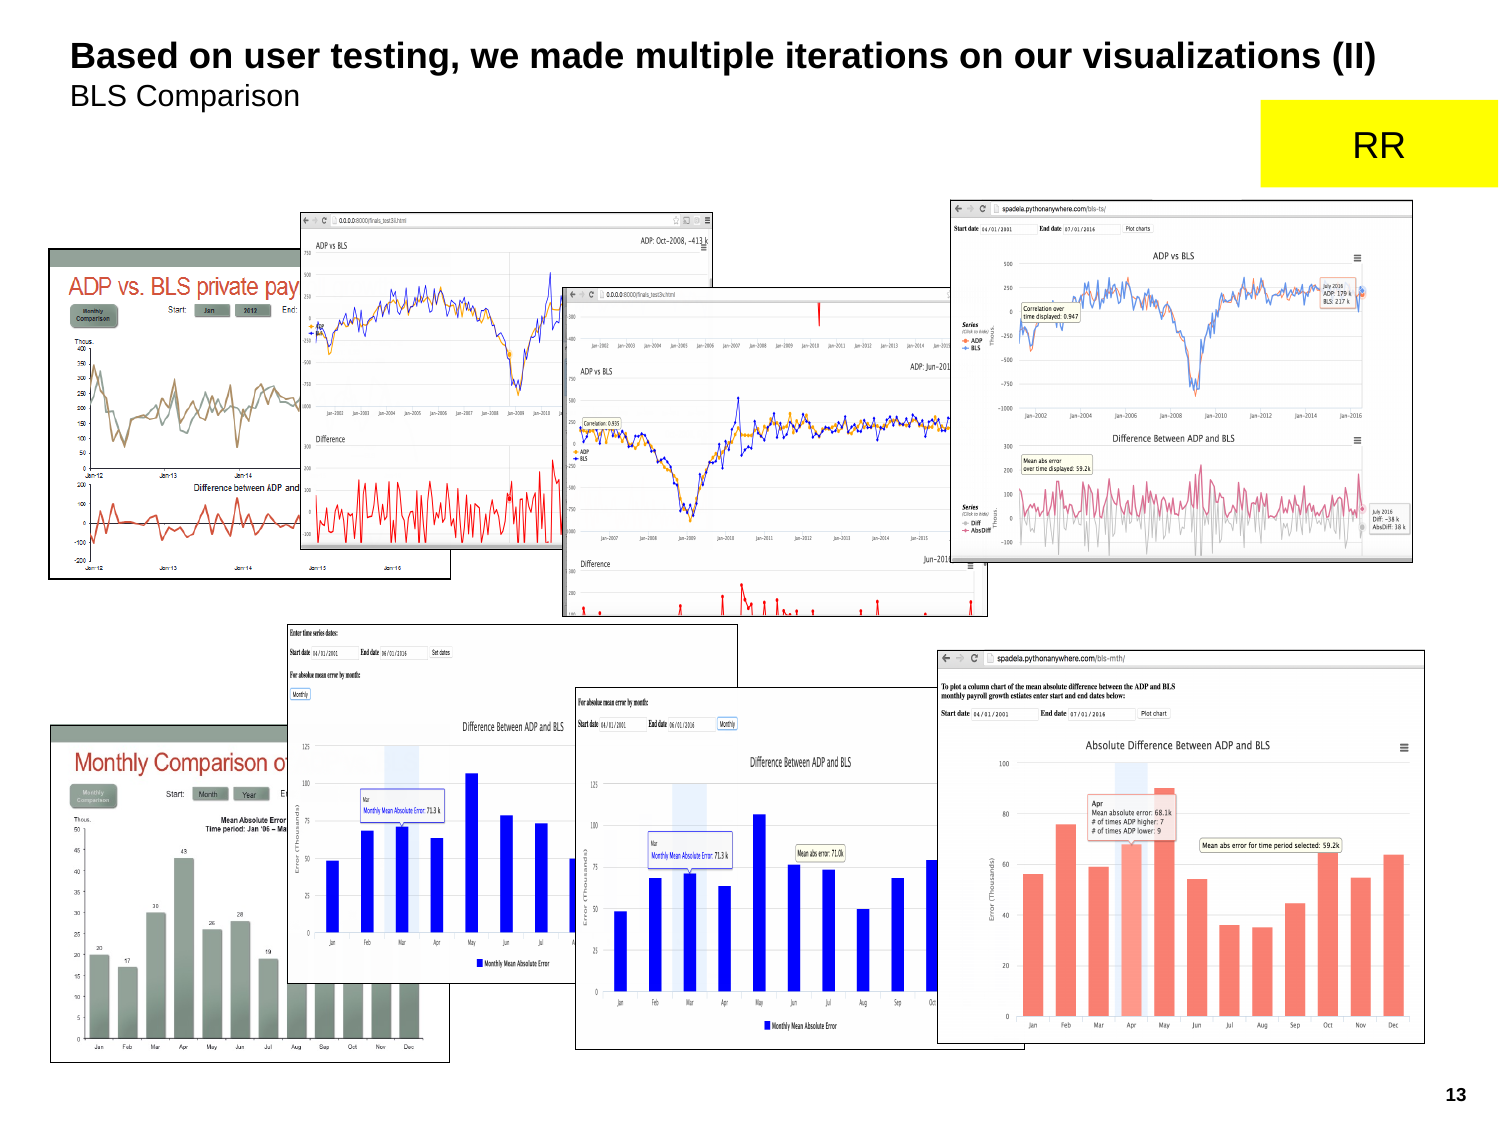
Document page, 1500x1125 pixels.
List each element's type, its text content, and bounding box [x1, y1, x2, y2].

picture [49, 624, 1426, 1064]
picture [49, 199, 1413, 617]
text_box RR [1258, 98, 1500, 189]
title Based on user testing, we made multiple iterations on our visualizations (II) BLS Comparison [55, 24, 1406, 150]
